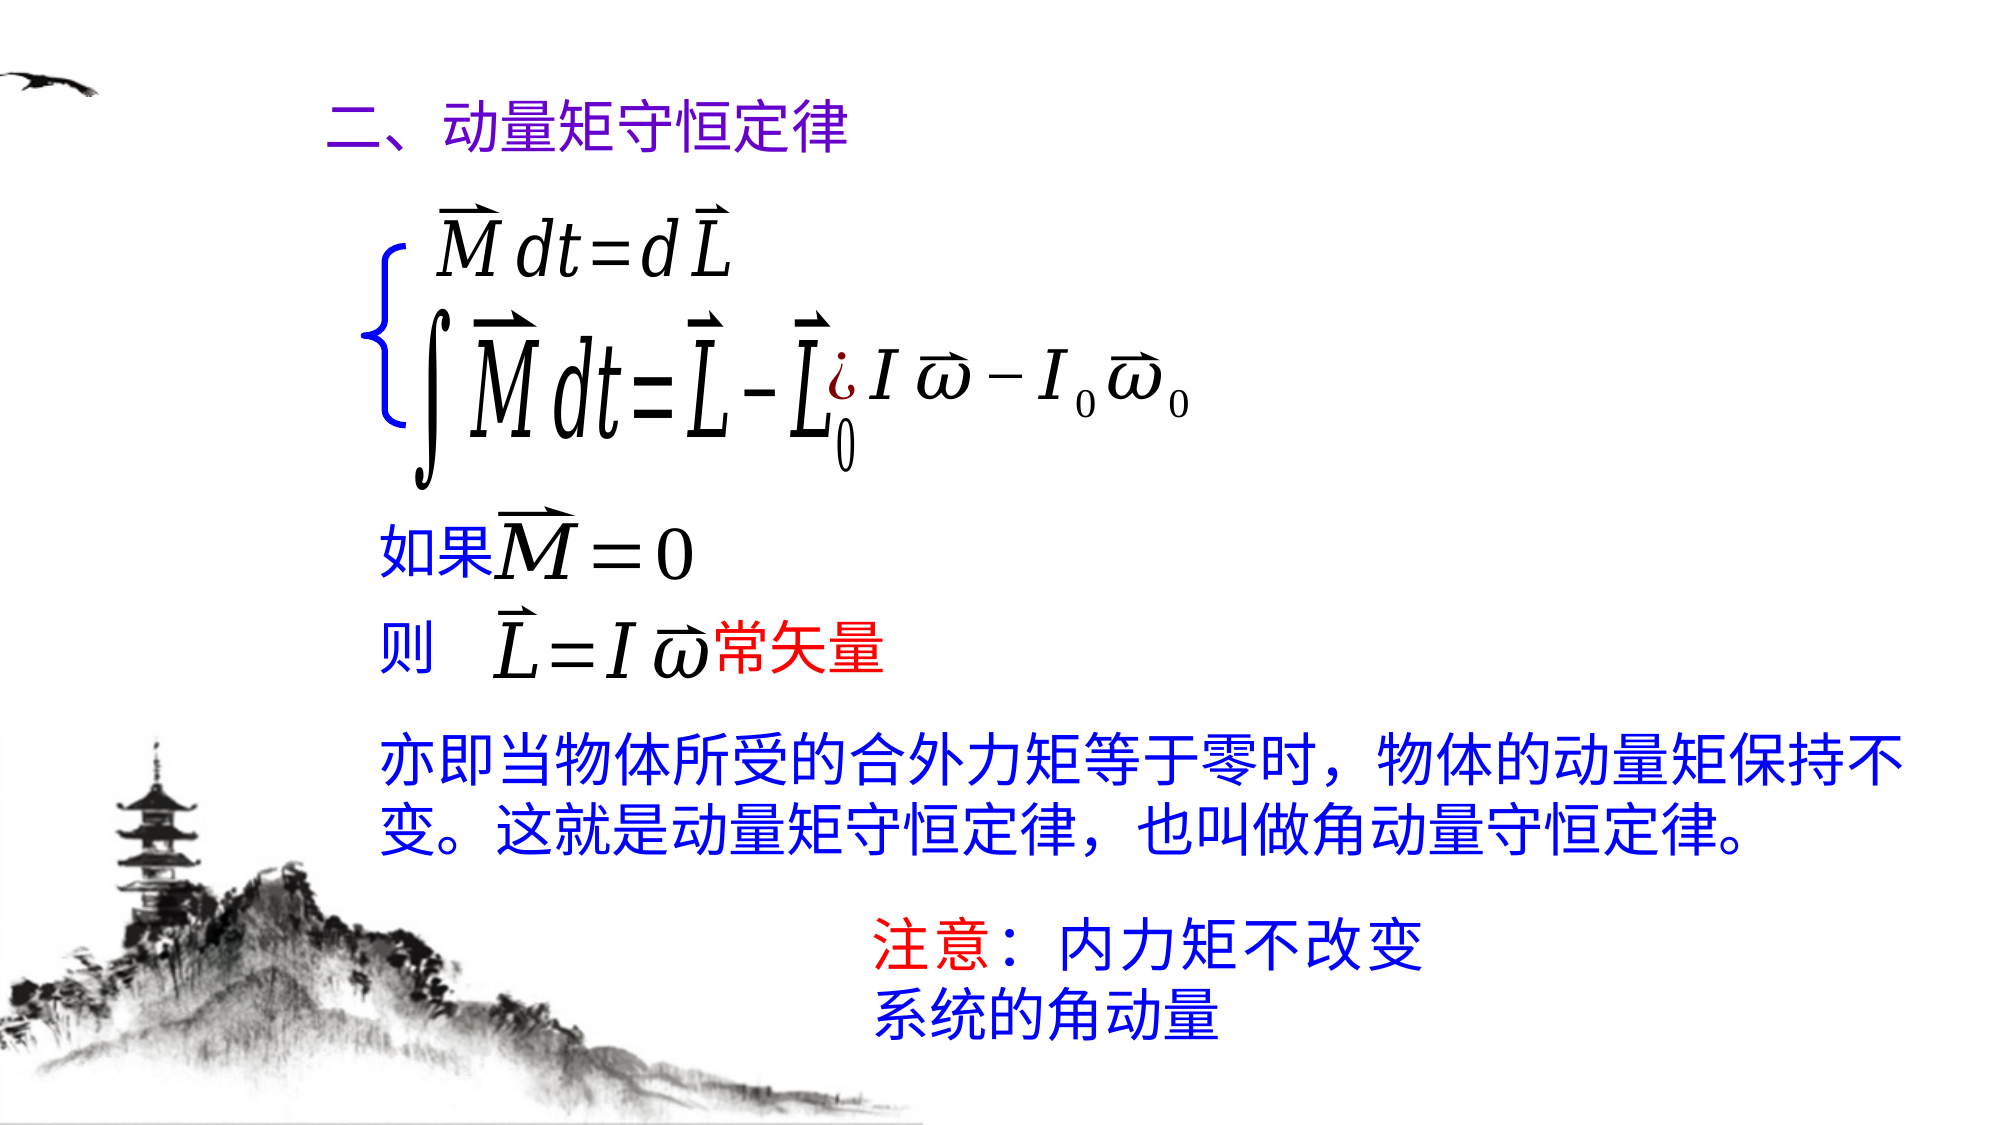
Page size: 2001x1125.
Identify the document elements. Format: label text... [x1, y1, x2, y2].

text_box 二、动量矩守恒定律 [310, 82, 961, 168]
picture [798, 761, 810, 776]
picture [865, 740, 891, 751]
picture [0, 732, 923, 1125]
text_box 如果 [363, 507, 574, 593]
picture [798, 745, 810, 758]
text_box 则 [363, 603, 491, 689]
picture [0, 3, 99, 97]
text_box 注意：内力矩不改变系统的角动量 [856, 900, 1440, 1056]
text_box [363, 246, 406, 426]
